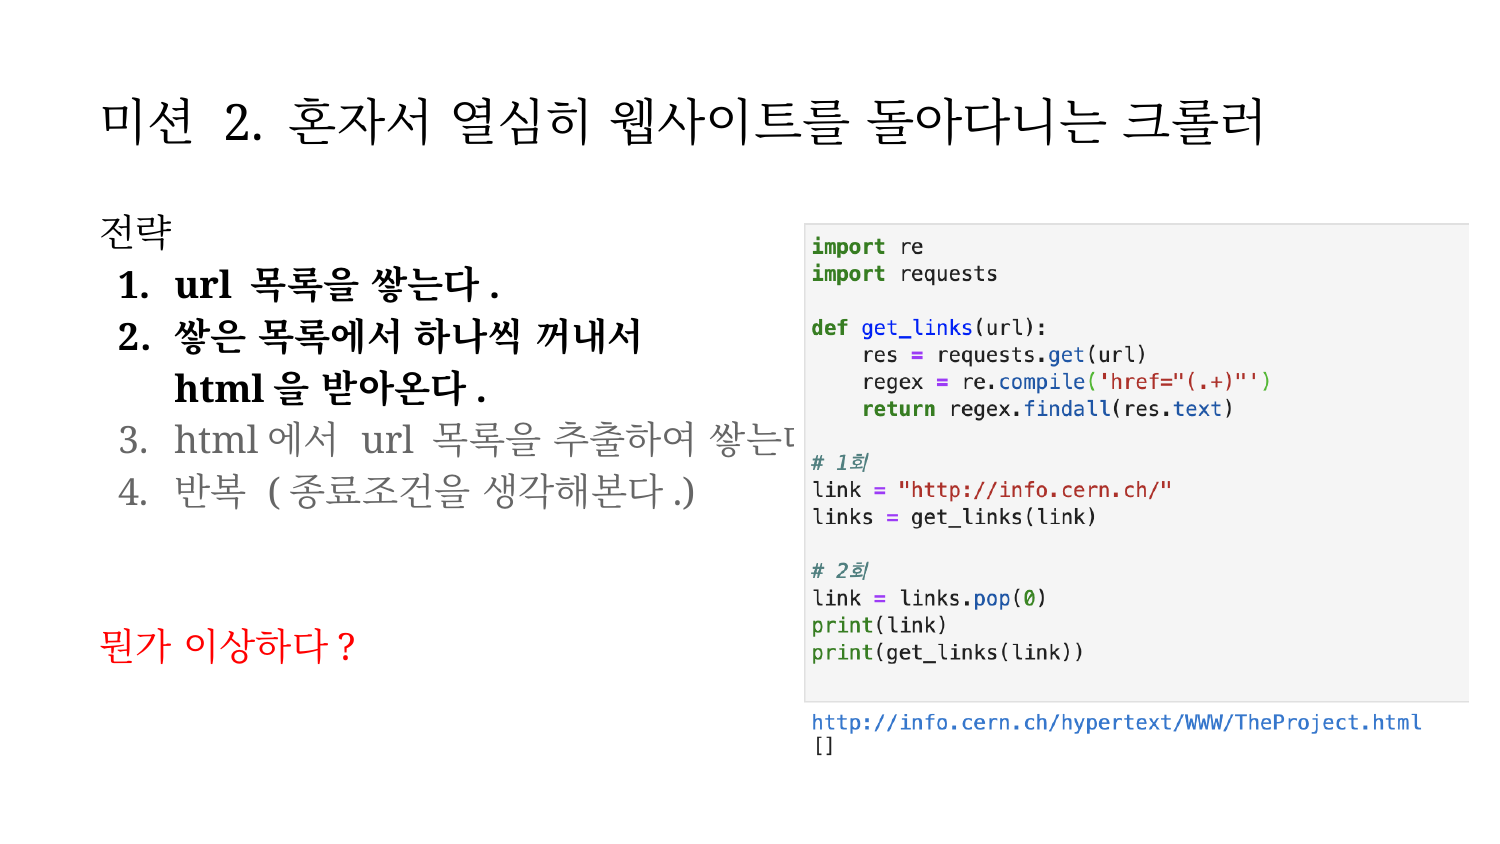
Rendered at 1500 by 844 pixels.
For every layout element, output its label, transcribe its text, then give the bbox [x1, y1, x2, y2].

title 미션 2. 혼자서 열심히 웹사이트를 돌아다니는 크롤러 전략 url 목록을 쌓는다. 쌓은 목록에서 하나씩 꺼내서 html을 받아온다. html에서 url 목록을 추출하여 쌓는다. 반복 (종료조건을 생각해본다.) 뭔가 이상하다? [84, 66, 1308, 478]
picture [794, 215, 1469, 769]
